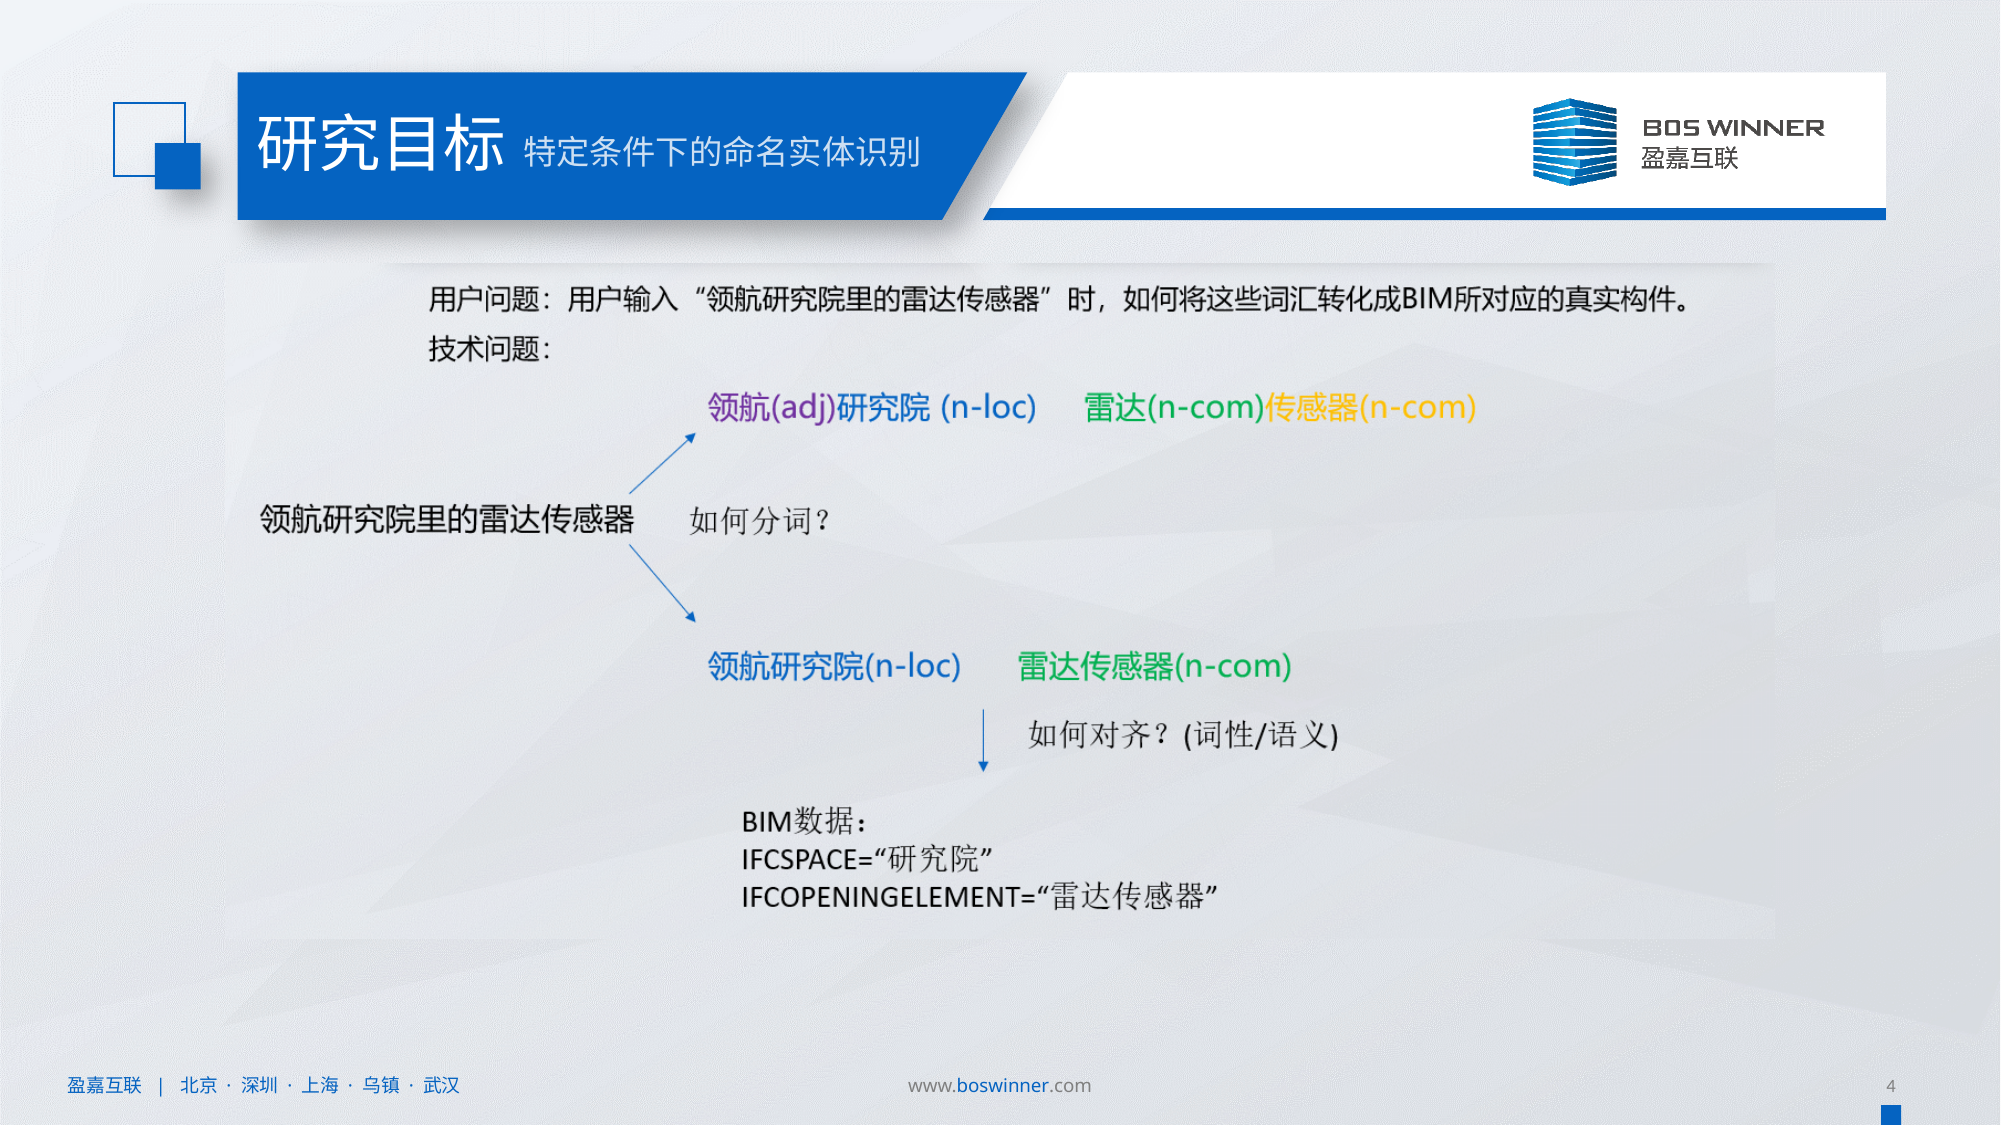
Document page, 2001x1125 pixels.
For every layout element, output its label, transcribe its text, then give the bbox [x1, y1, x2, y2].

list 研究目标 [241, 104, 525, 188]
picture [0, 0, 2001, 1125]
list 特定条件下的命名实体识别 [508, 127, 960, 180]
